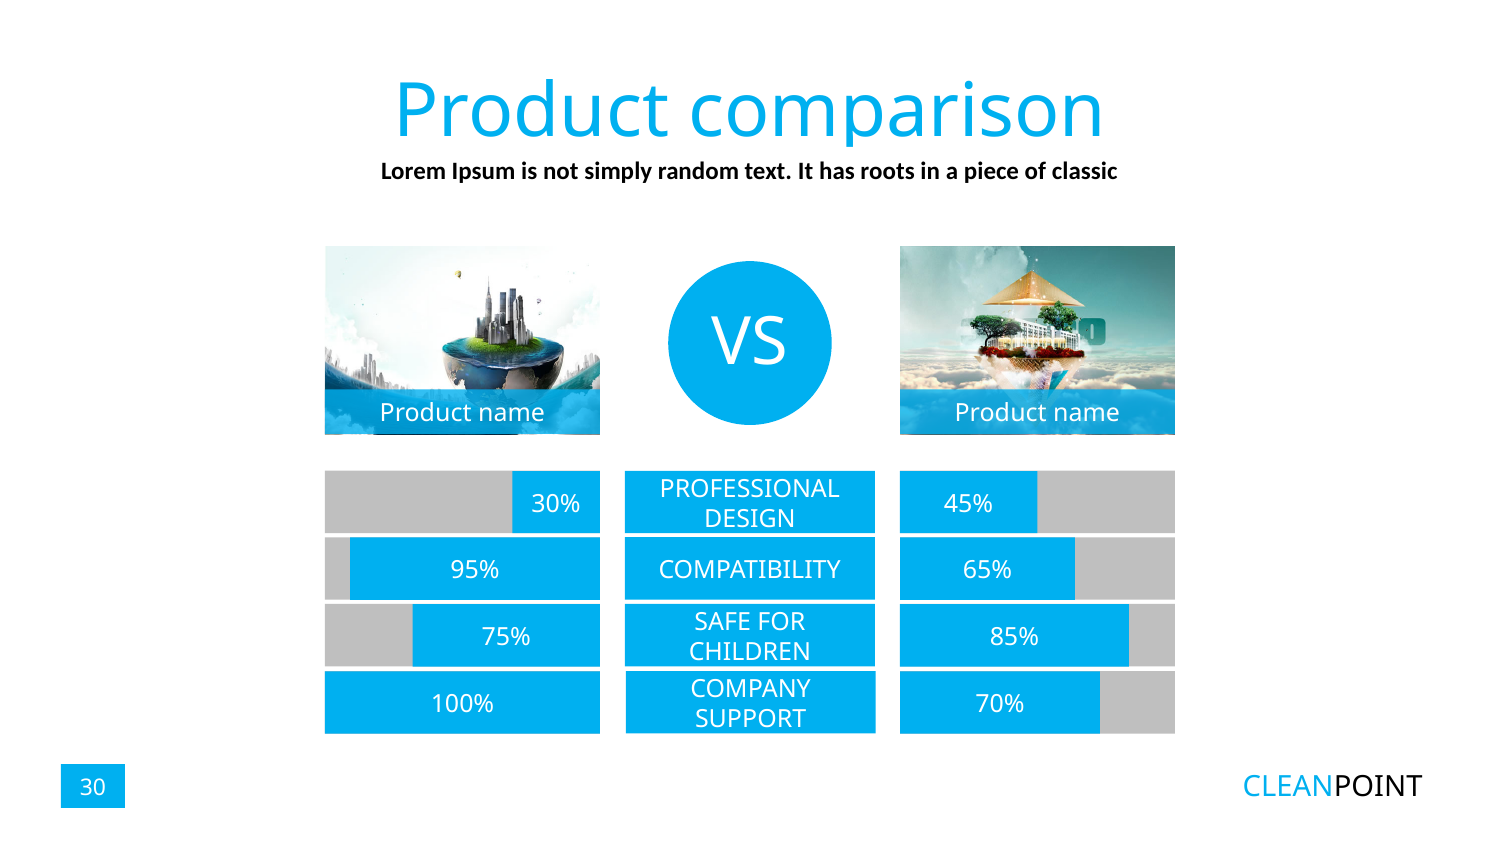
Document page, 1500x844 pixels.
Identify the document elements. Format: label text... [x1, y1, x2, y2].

text_box VS [666, 259, 834, 428]
text_box Lorem Ipsum is not simply random text. It has roots in a piece of classic [149, 146, 1350, 192]
title Product comparison [300, 96, 1200, 146]
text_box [624, 470, 876, 734]
text_box Product name [900, 389, 1175, 434]
text_box Product name [324, 389, 600, 434]
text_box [877, 470, 1176, 734]
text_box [324, 470, 623, 734]
text_box [323, 245, 602, 436]
text_box CLEANPOINT [149, 746, 1438, 810]
text_box 30 [59, 762, 127, 810]
text_box [898, 245, 1177, 436]
